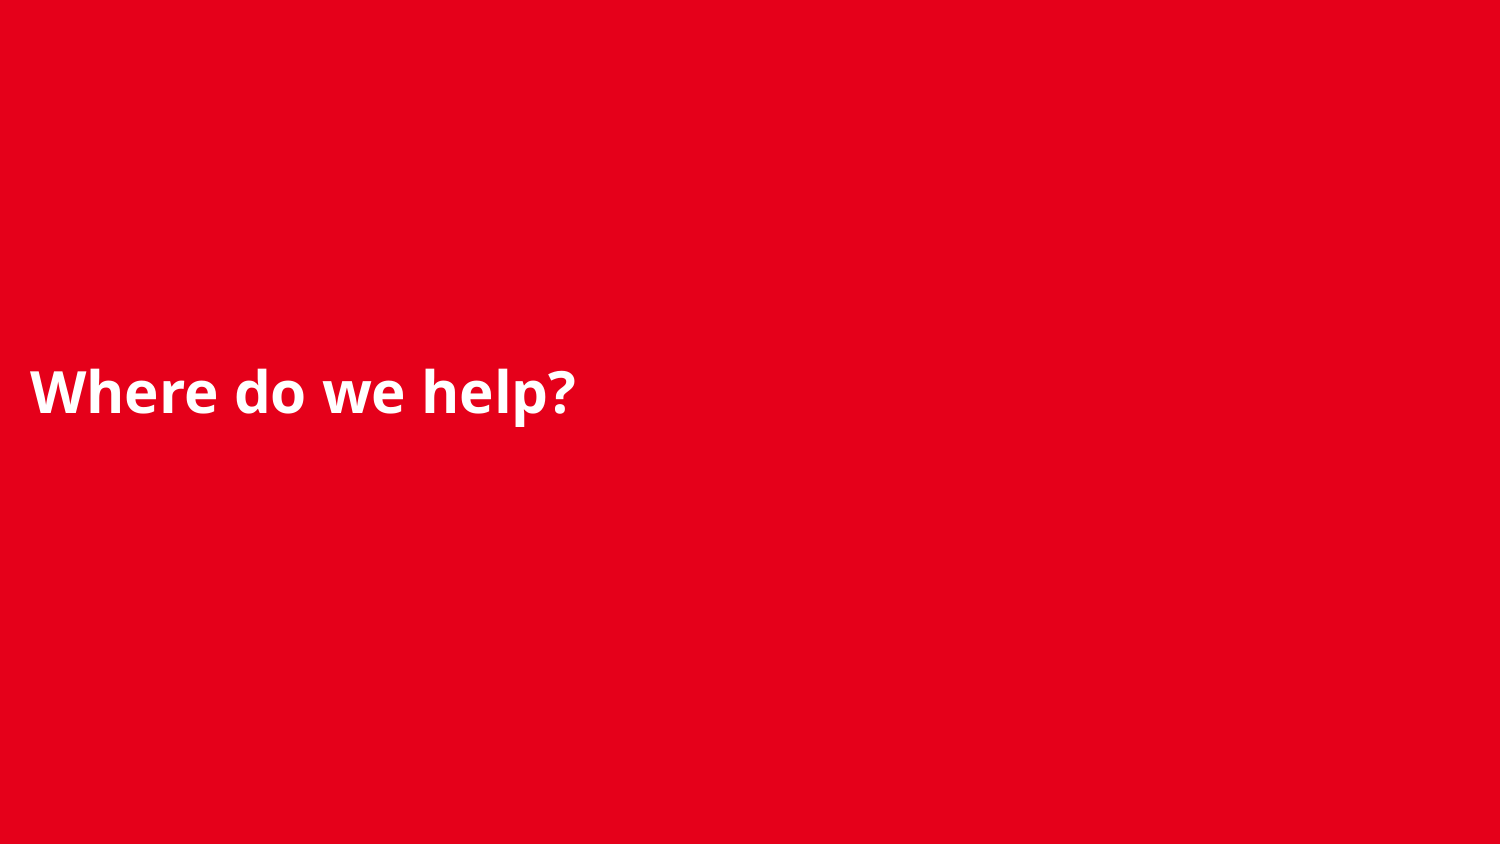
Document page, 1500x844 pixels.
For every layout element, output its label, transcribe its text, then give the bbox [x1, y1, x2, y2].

text_box Where do we help? [30, 355, 577, 426]
